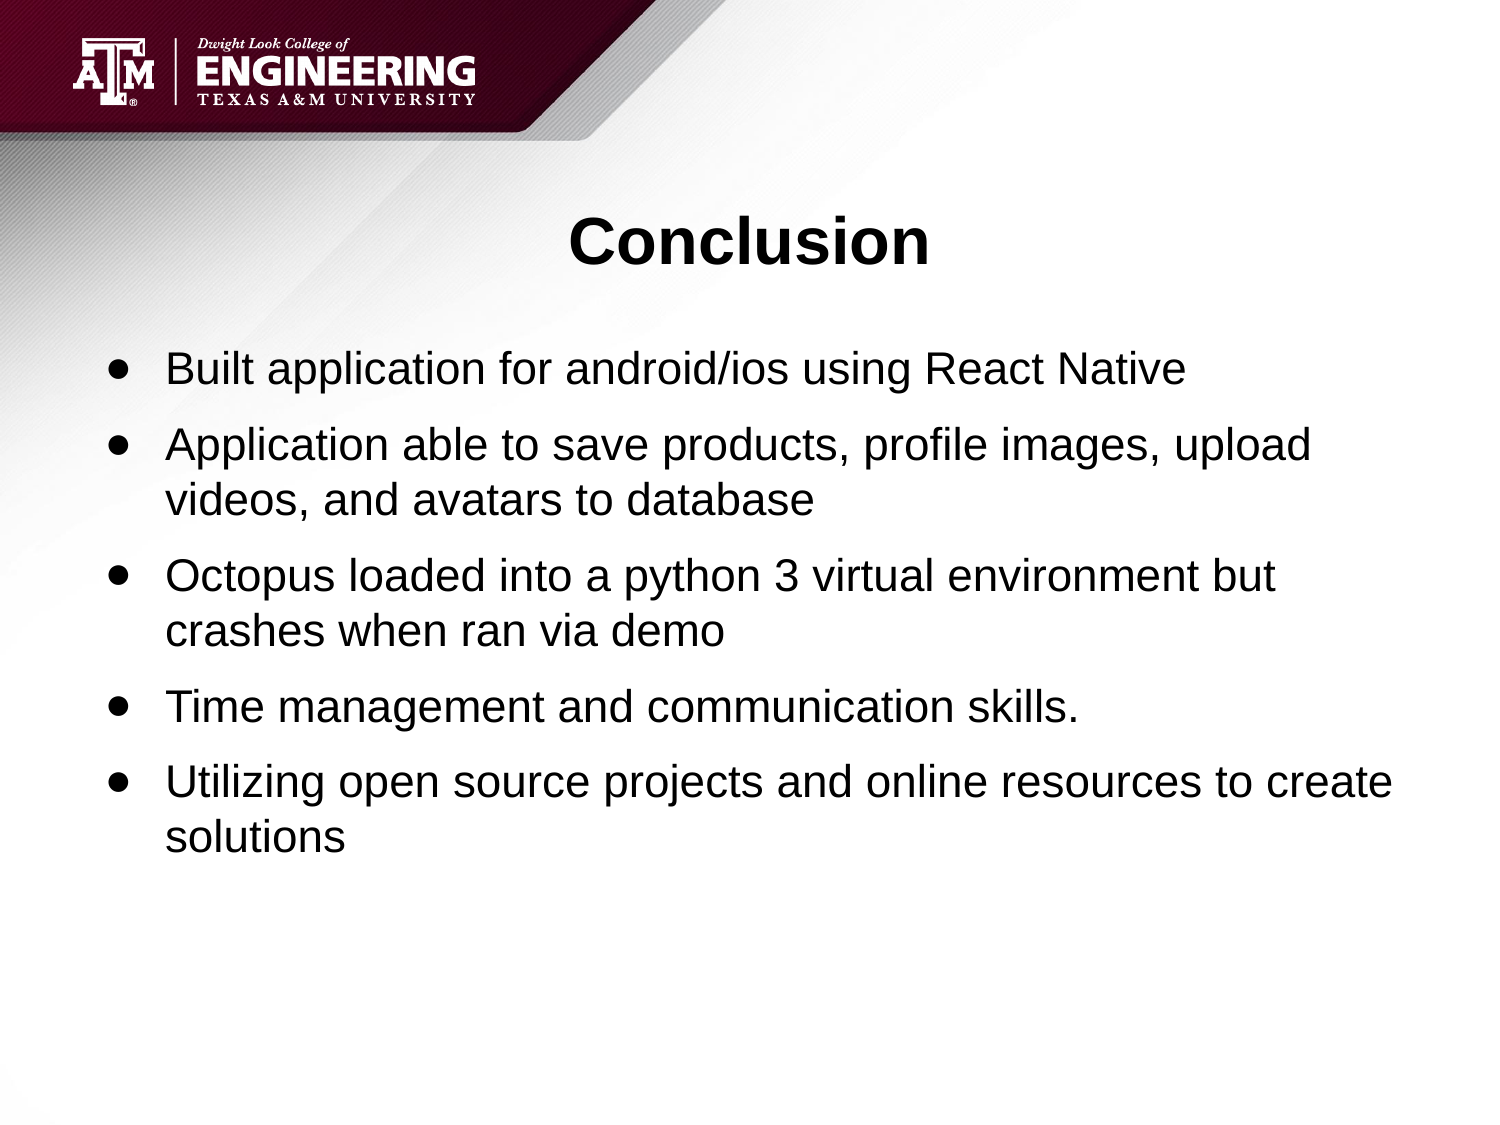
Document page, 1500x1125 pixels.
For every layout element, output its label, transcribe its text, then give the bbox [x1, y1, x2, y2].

picture [0, 0, 1500, 1125]
title Conclusion [75, 172, 1425, 304]
text_box Built application for android/ios using React Native Application able to save products, profile images, upload videos, and avatars to database Octopus loaded into a python 3 virtual environment but crashes when ran via demo Time management and communication skills. Utilizing open source projects and online resources to create solutions [74, 323, 1425, 980]
